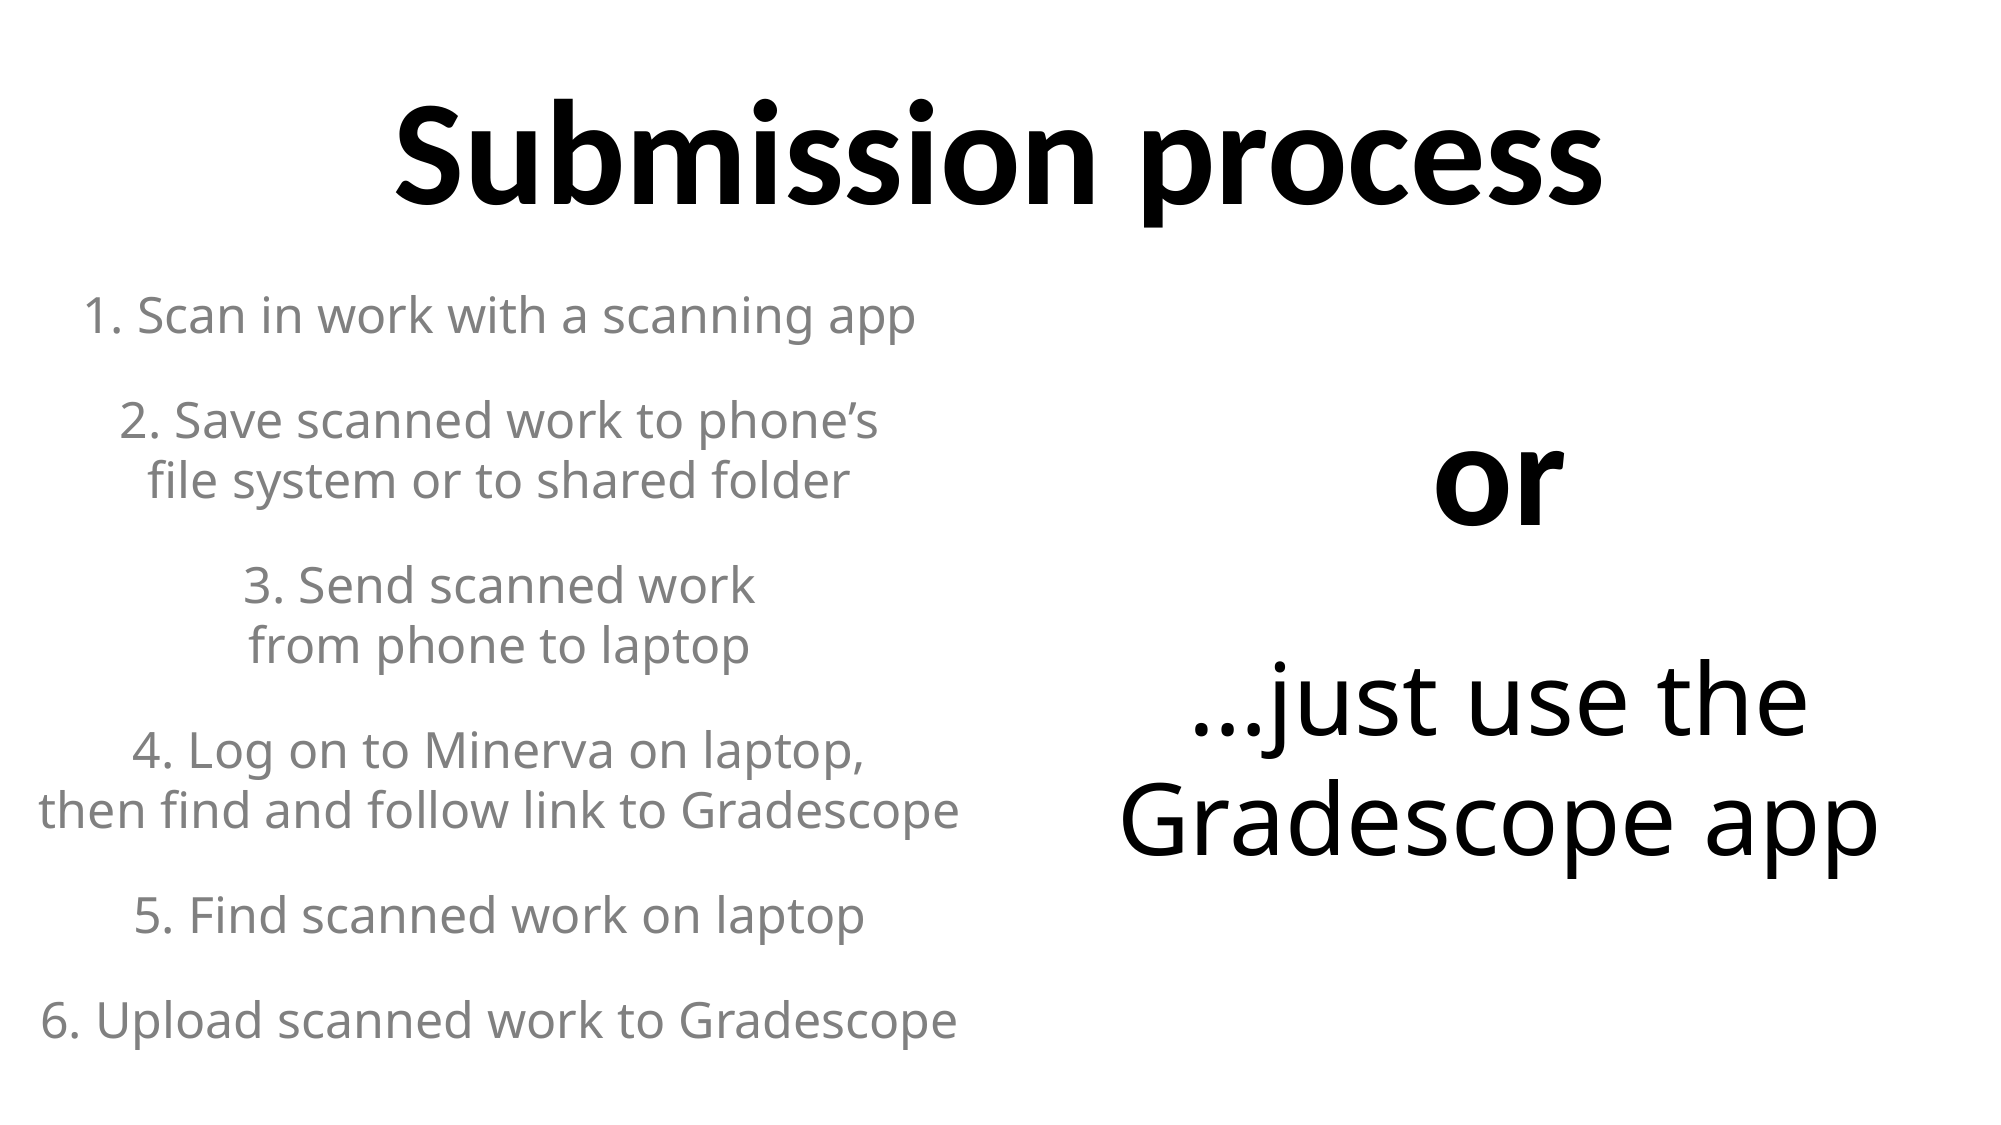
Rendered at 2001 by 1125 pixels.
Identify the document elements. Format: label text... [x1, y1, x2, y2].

text_box or …just use the Gradescope app [999, 368, 2000, 883]
text_box Submission process [0, 47, 2000, 243]
text_box 1. Scan in work with a scanning app 2. Save scanned work to phone’s file system or to shared folder 3. Send scanned work from phone to laptop 4. Log on to Minerva on laptop, then find and follow link to Gradescope 5. Find scanned work on laptop 6. Upload scanned work to Gradescope [0, 276, 1000, 1057]
